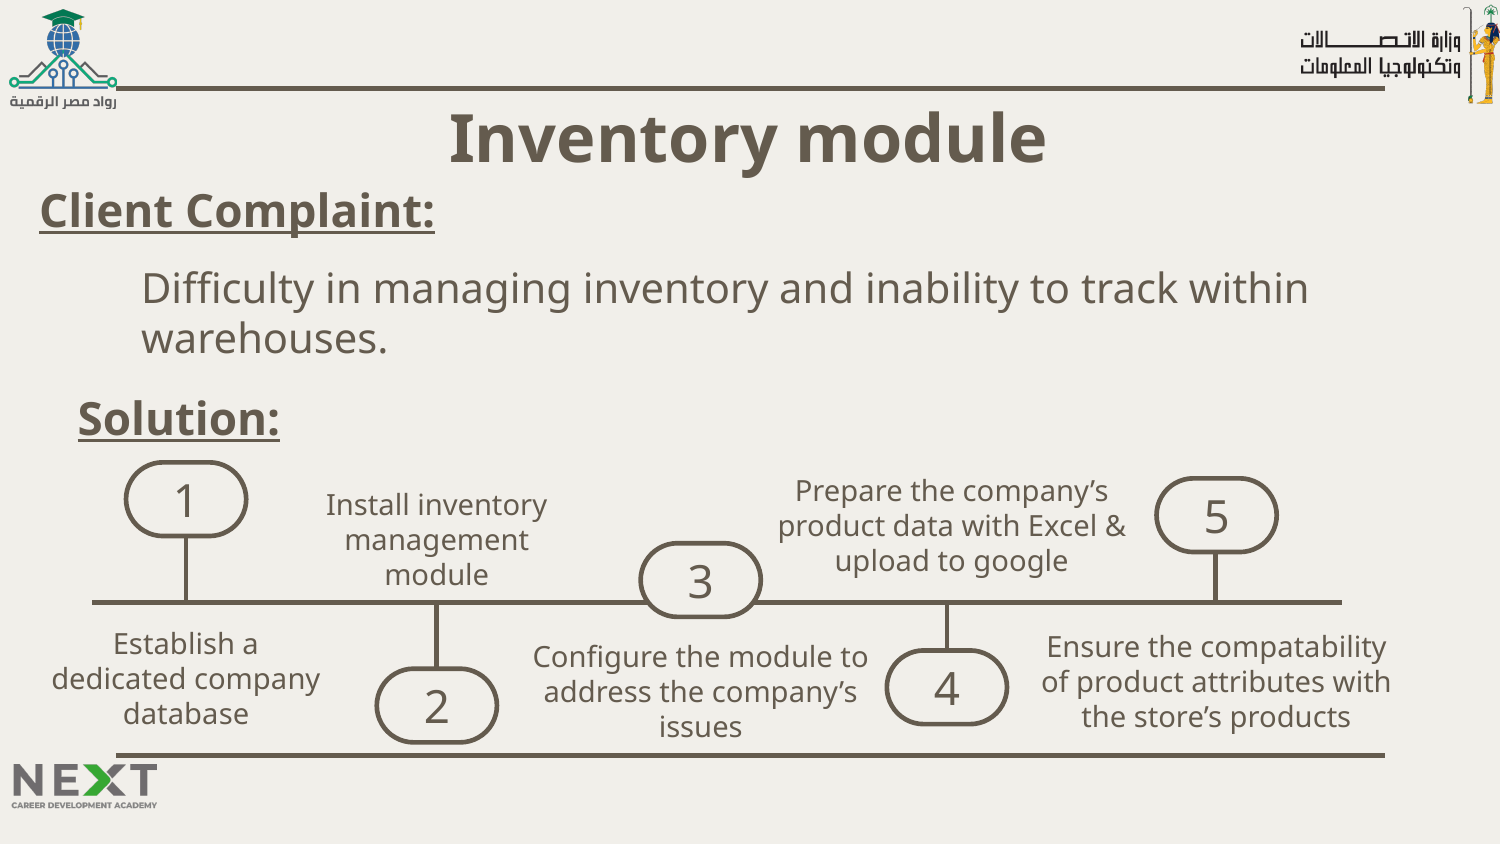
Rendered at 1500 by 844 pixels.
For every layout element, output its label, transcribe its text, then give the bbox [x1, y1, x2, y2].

text_box Solution: [63, 382, 467, 452]
text_box 3 [656, 610, 746, 617]
text_box Client Complaint: [0, 171, 475, 246]
text_box Configure the module to address the company’s issues [510, 630, 892, 751]
text_box Establish a dedicated company database [28, 618, 344, 738]
title Inventory module [116, 88, 1381, 183]
text_box Ensure the compatability of product attributes with the store’s products [1022, 621, 1411, 741]
text_box Prepare the company’s product data with Excel & upload to google [750, 465, 1154, 585]
text_box Difficulty in managing inventory and inability to track within warehouses. [126, 274, 1488, 349]
text_box 5 [1156, 478, 1277, 553]
picture [1301, 3, 1500, 104]
text_box Install inventory management module [283, 478, 591, 599]
text_box 4 [892, 650, 1008, 725]
text_box 2 [376, 668, 497, 743]
text_box 1 [126, 462, 247, 537]
text_box 3 [640, 543, 761, 601]
picture [8, 9, 118, 109]
picture [8, 764, 157, 810]
